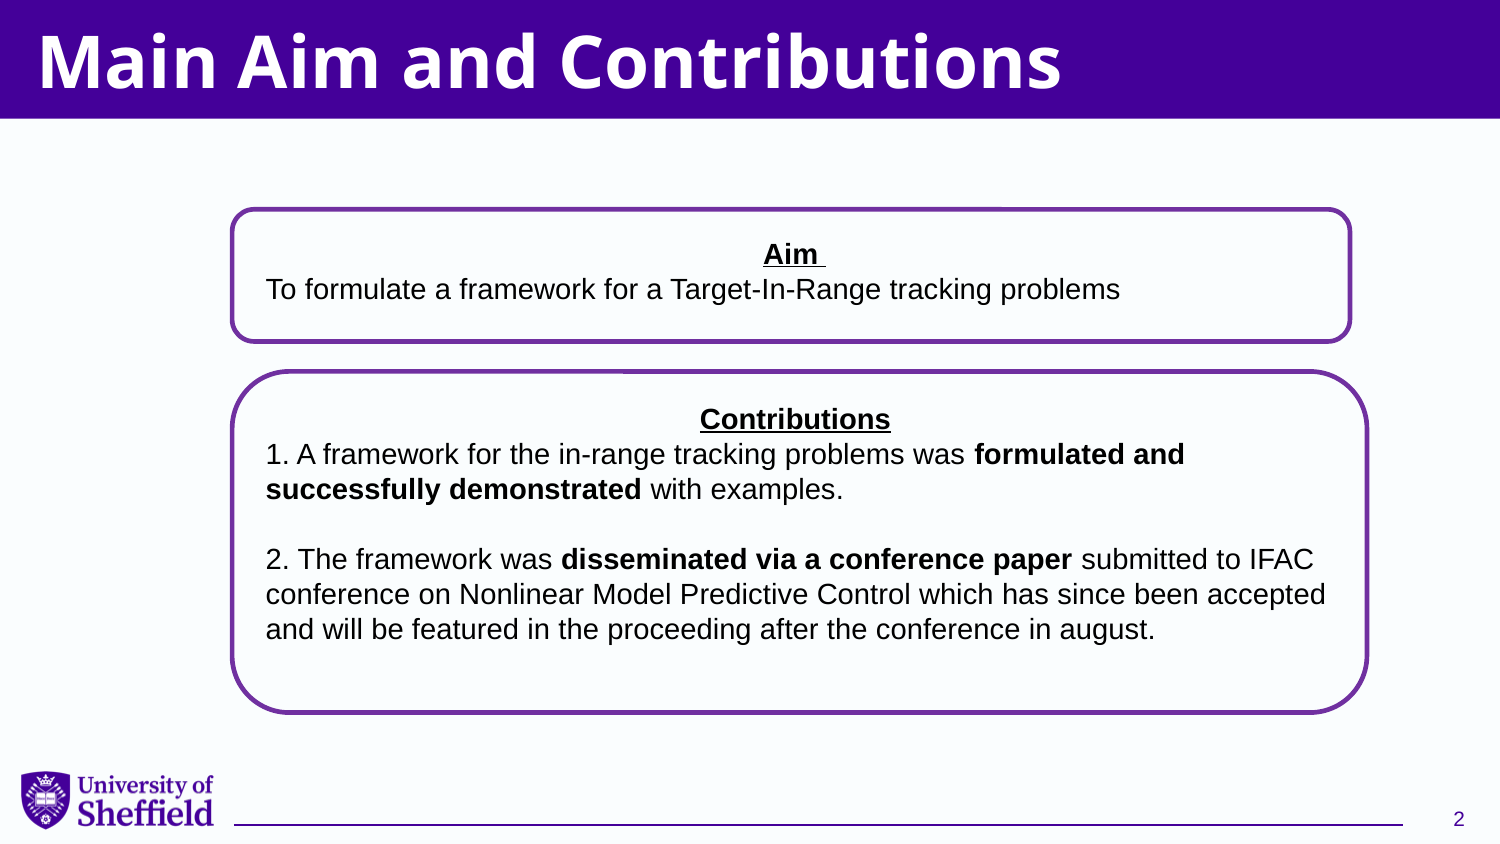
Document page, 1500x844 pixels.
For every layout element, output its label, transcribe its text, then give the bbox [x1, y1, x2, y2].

picture [21, 771, 214, 830]
slide_number 2 [1402, 786, 1480, 844]
text_box [232, 371, 1367, 713]
title Main Aim and Contributions [21, 12, 1366, 107]
text_box [232, 209, 1350, 342]
